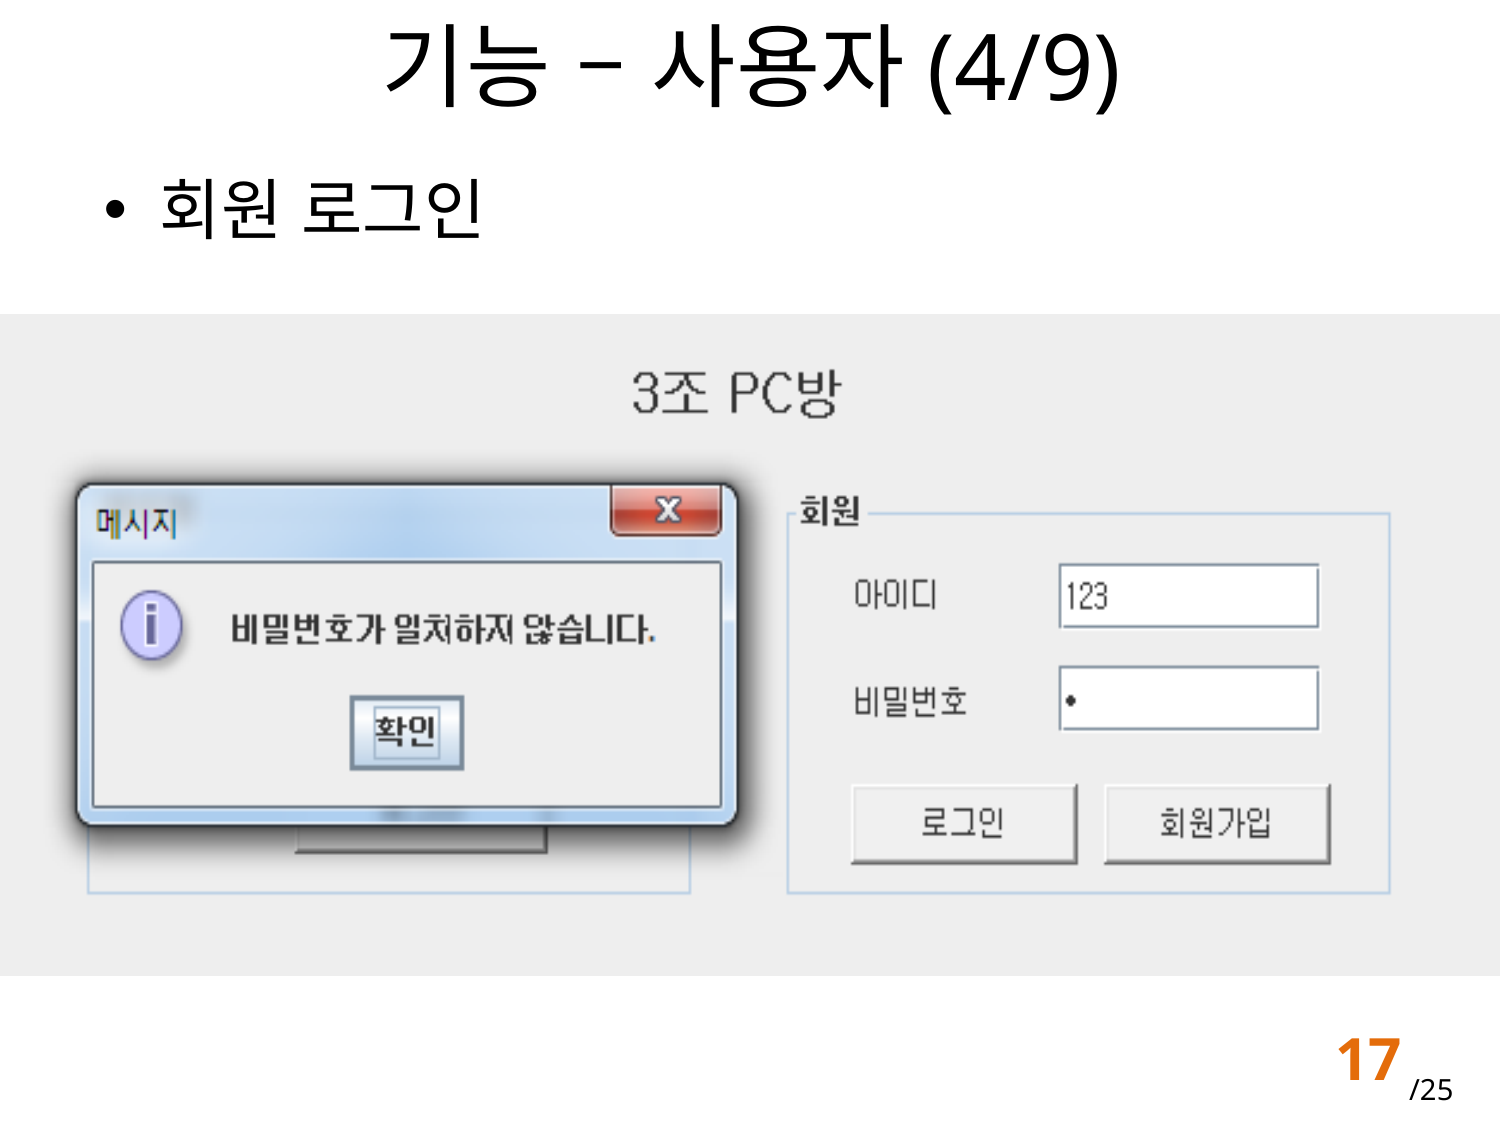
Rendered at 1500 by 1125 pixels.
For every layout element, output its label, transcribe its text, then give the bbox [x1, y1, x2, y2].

title 기능 – 사용자(4/9) [76, 0, 1427, 129]
list 회원 로그인 [88, 160, 1439, 311]
slide_number 17 [1066, 1031, 1417, 1092]
picture [0, 314, 1500, 977]
